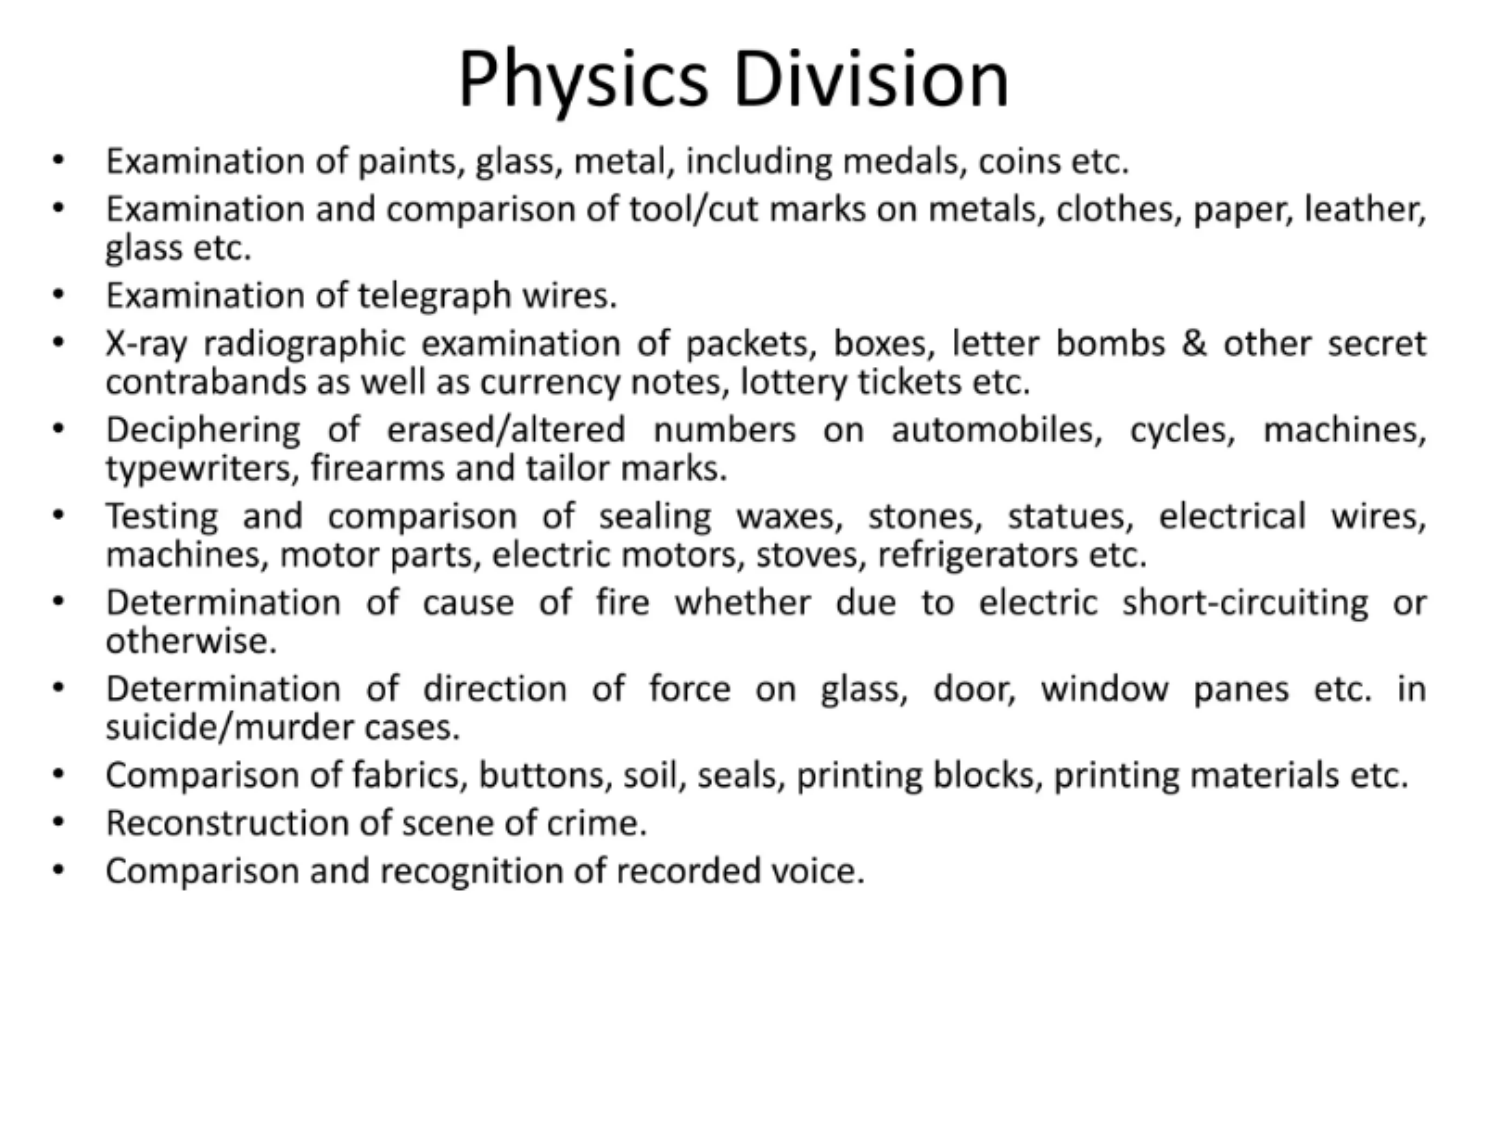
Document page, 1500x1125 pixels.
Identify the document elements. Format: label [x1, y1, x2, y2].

picture [37, 23, 1437, 901]
